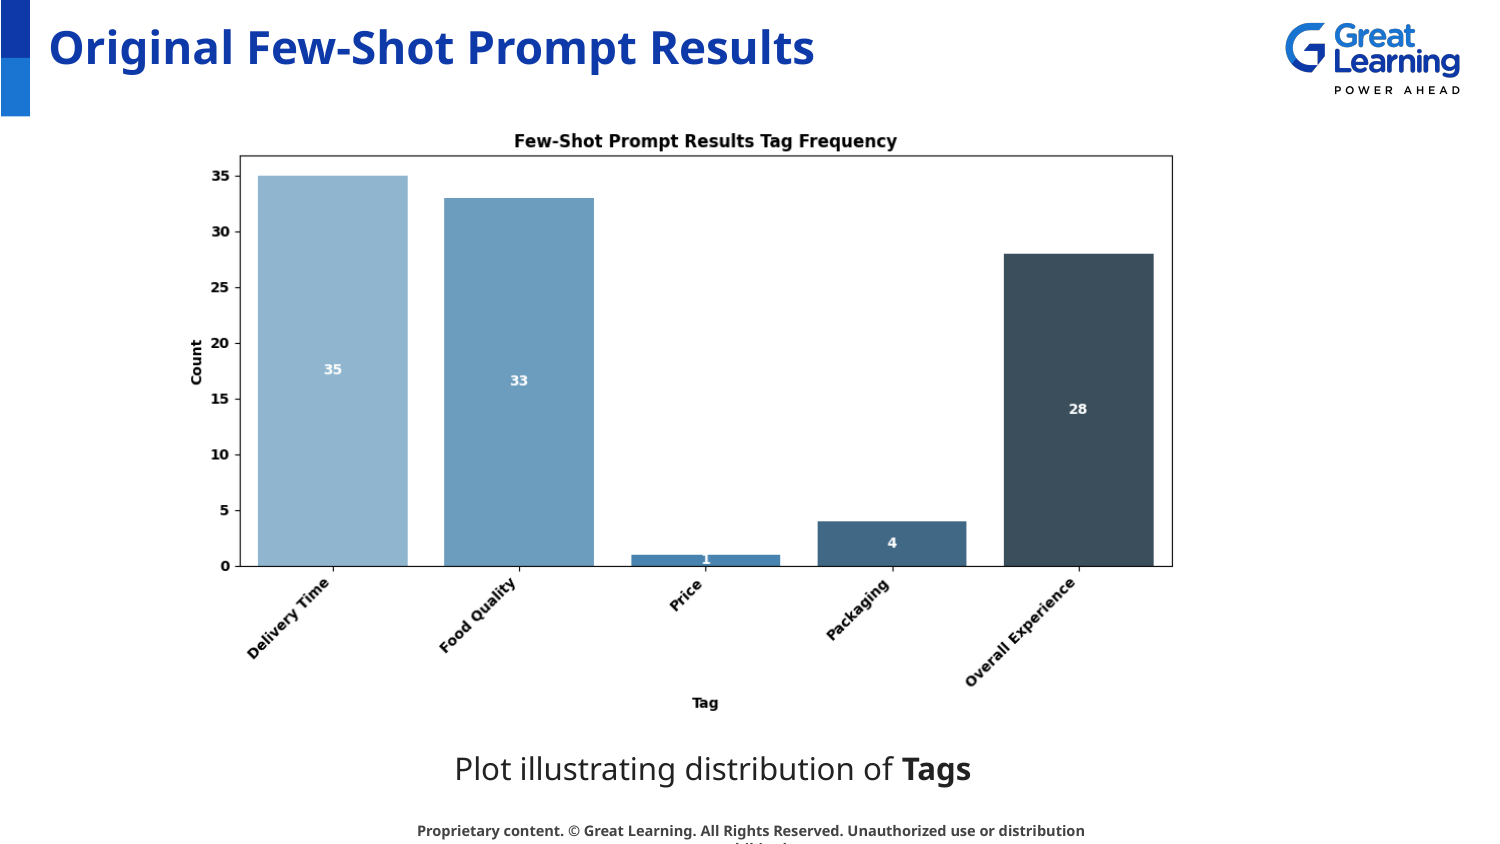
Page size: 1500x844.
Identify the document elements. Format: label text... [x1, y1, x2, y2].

picture [1258, 11, 1487, 106]
picture [180, 123, 1181, 721]
list Plot illustrating distribution of Tags [417, 729, 1083, 823]
title Original Few-Shot Prompt Results [33, 3, 1431, 98]
